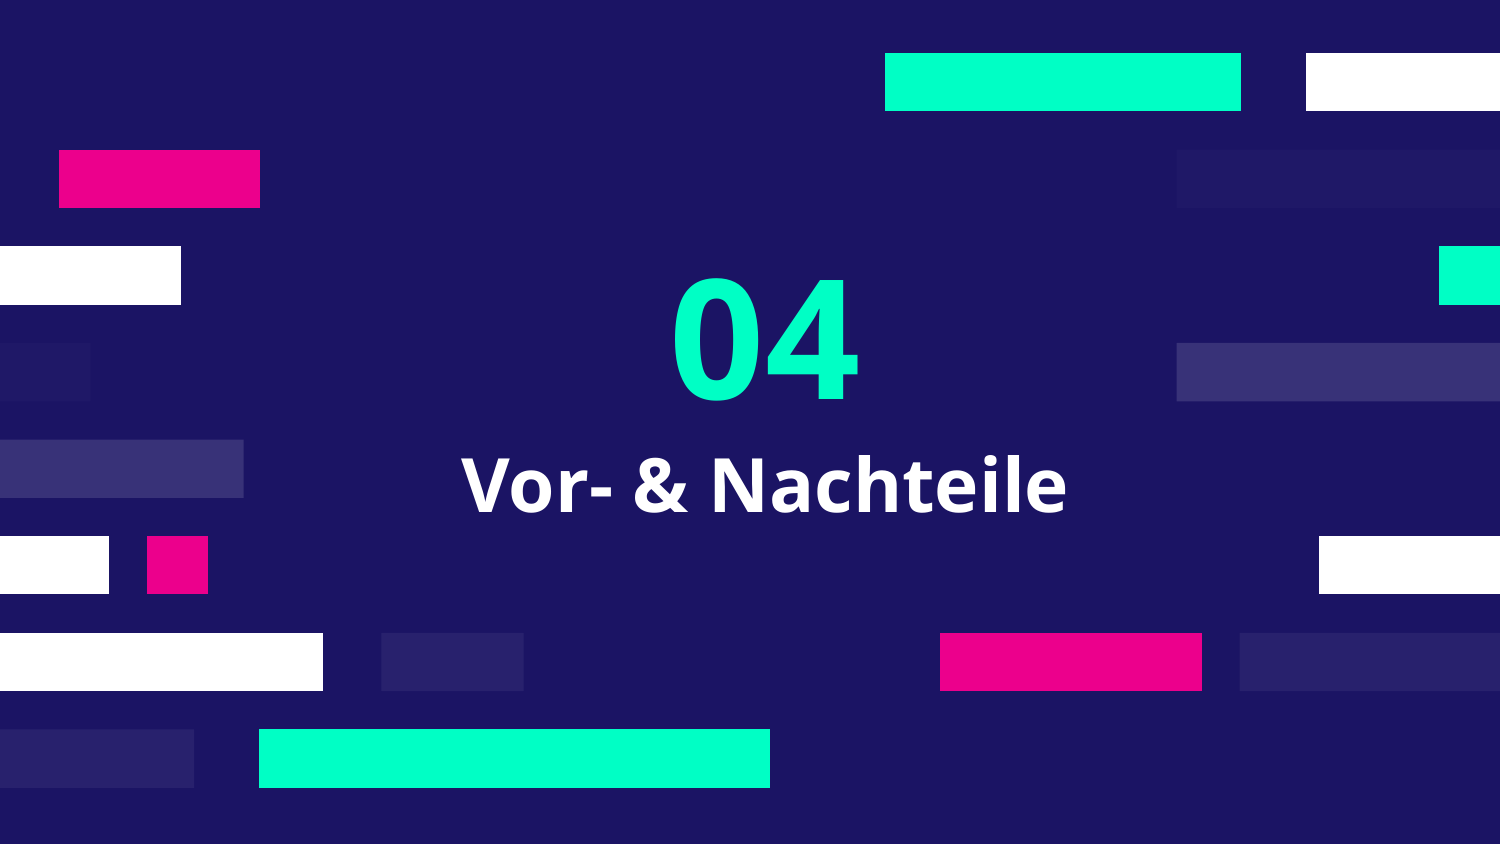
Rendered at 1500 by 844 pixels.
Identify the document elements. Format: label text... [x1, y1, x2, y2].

title Vor- & Nachteile [74, 445, 1457, 519]
title 04 [74, 352, 1457, 434]
